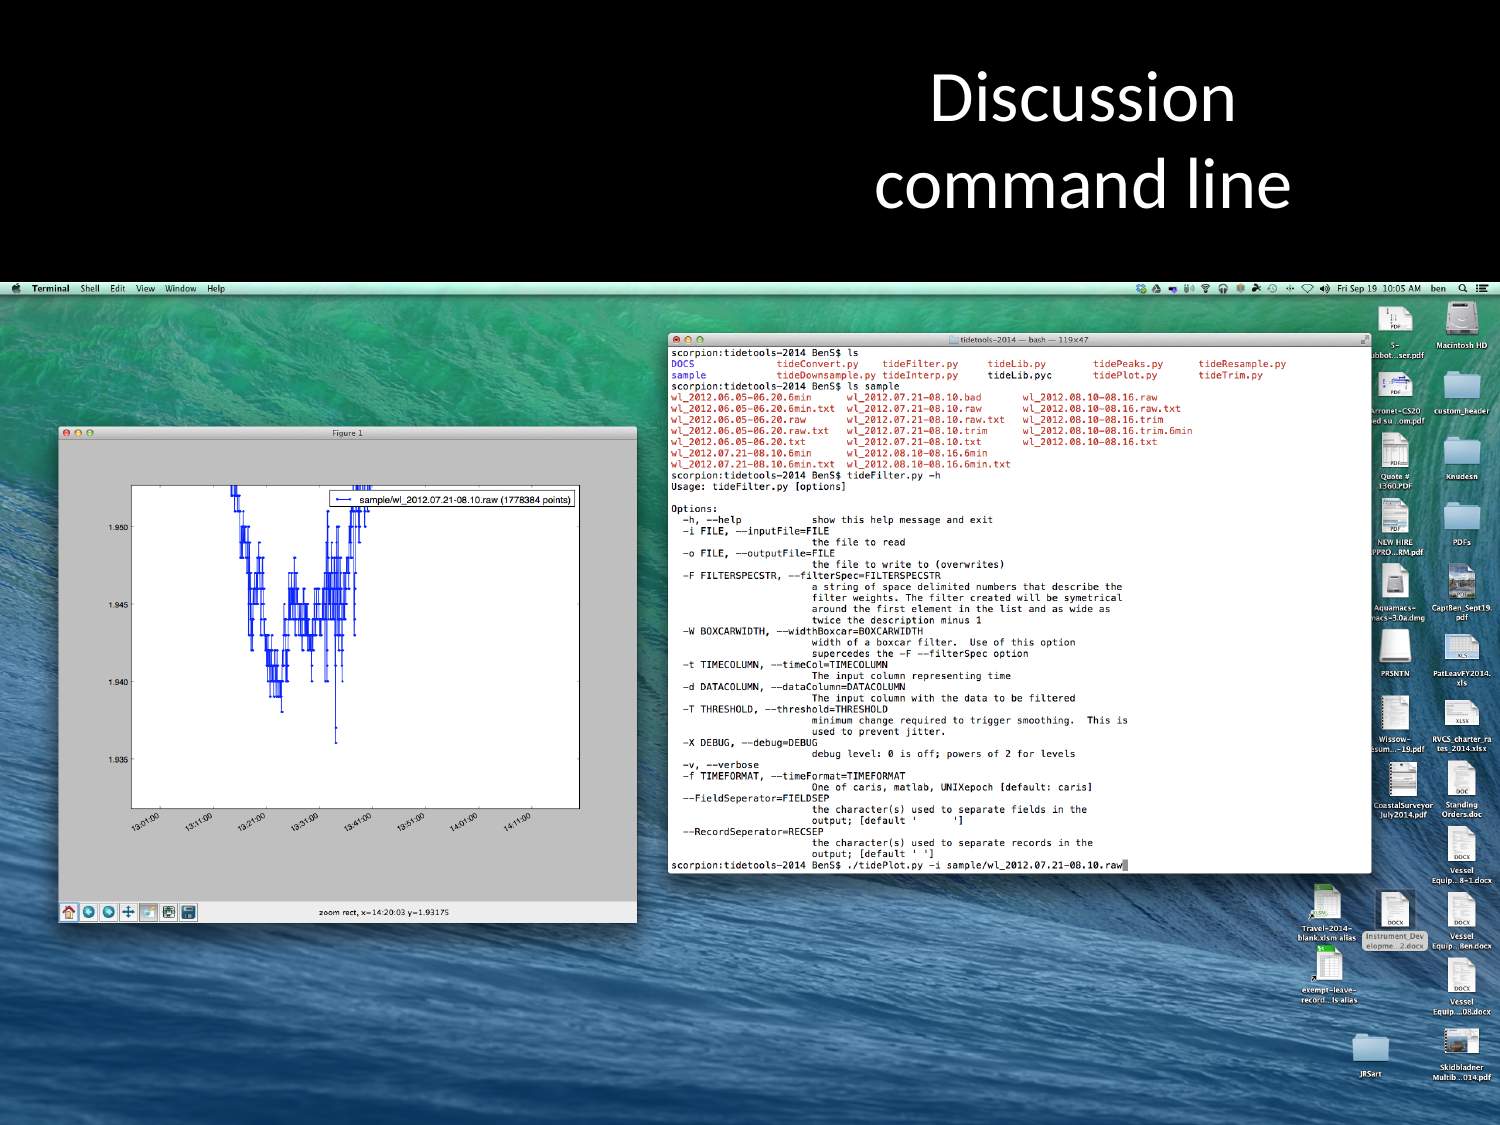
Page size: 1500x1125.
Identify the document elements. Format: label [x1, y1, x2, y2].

title [742, 40, 1426, 232]
picture [0, 281, 1500, 1125]
